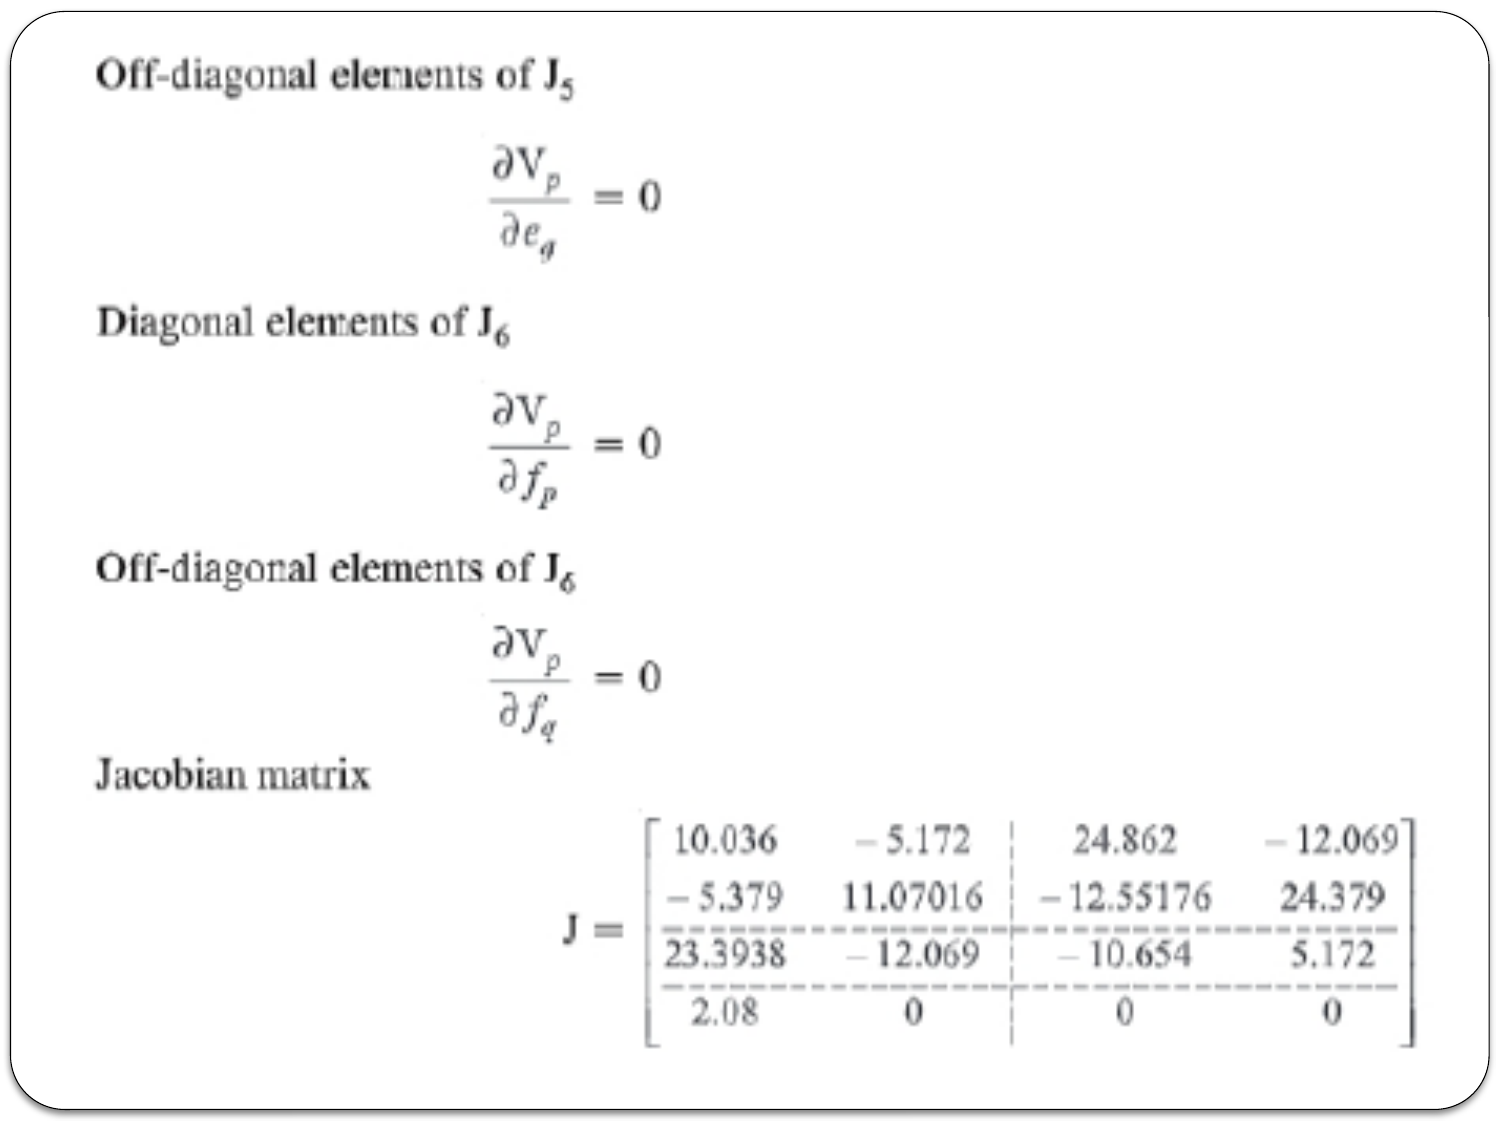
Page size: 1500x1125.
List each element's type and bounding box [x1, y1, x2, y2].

picture [34, 34, 1471, 1055]
